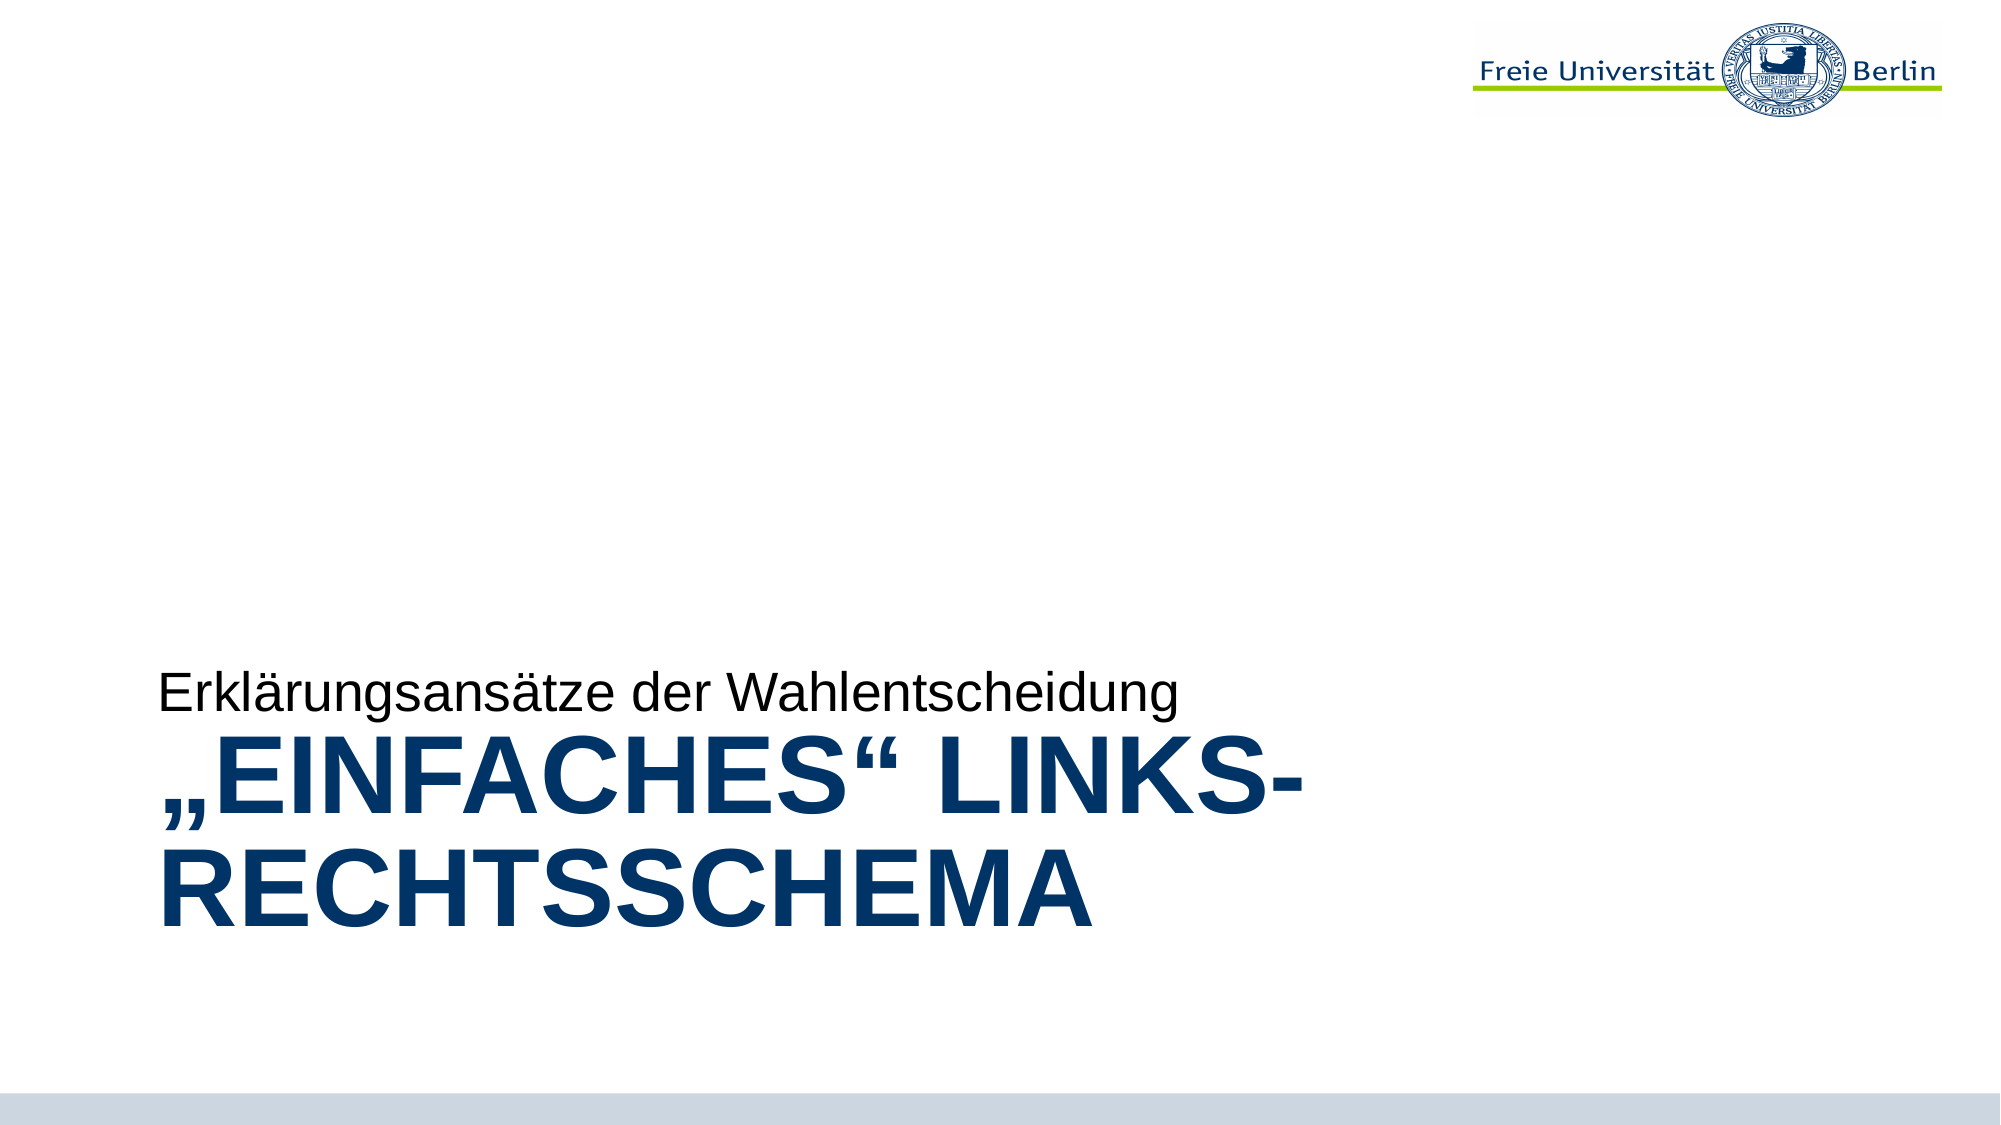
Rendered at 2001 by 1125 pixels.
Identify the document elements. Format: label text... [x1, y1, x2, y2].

list Erklärungsansätze der Wahlentscheidung [157, 476, 1859, 724]
title „Einfaches“ Links-Rechtsschema [157, 724, 1859, 947]
picture [1473, 23, 1942, 117]
